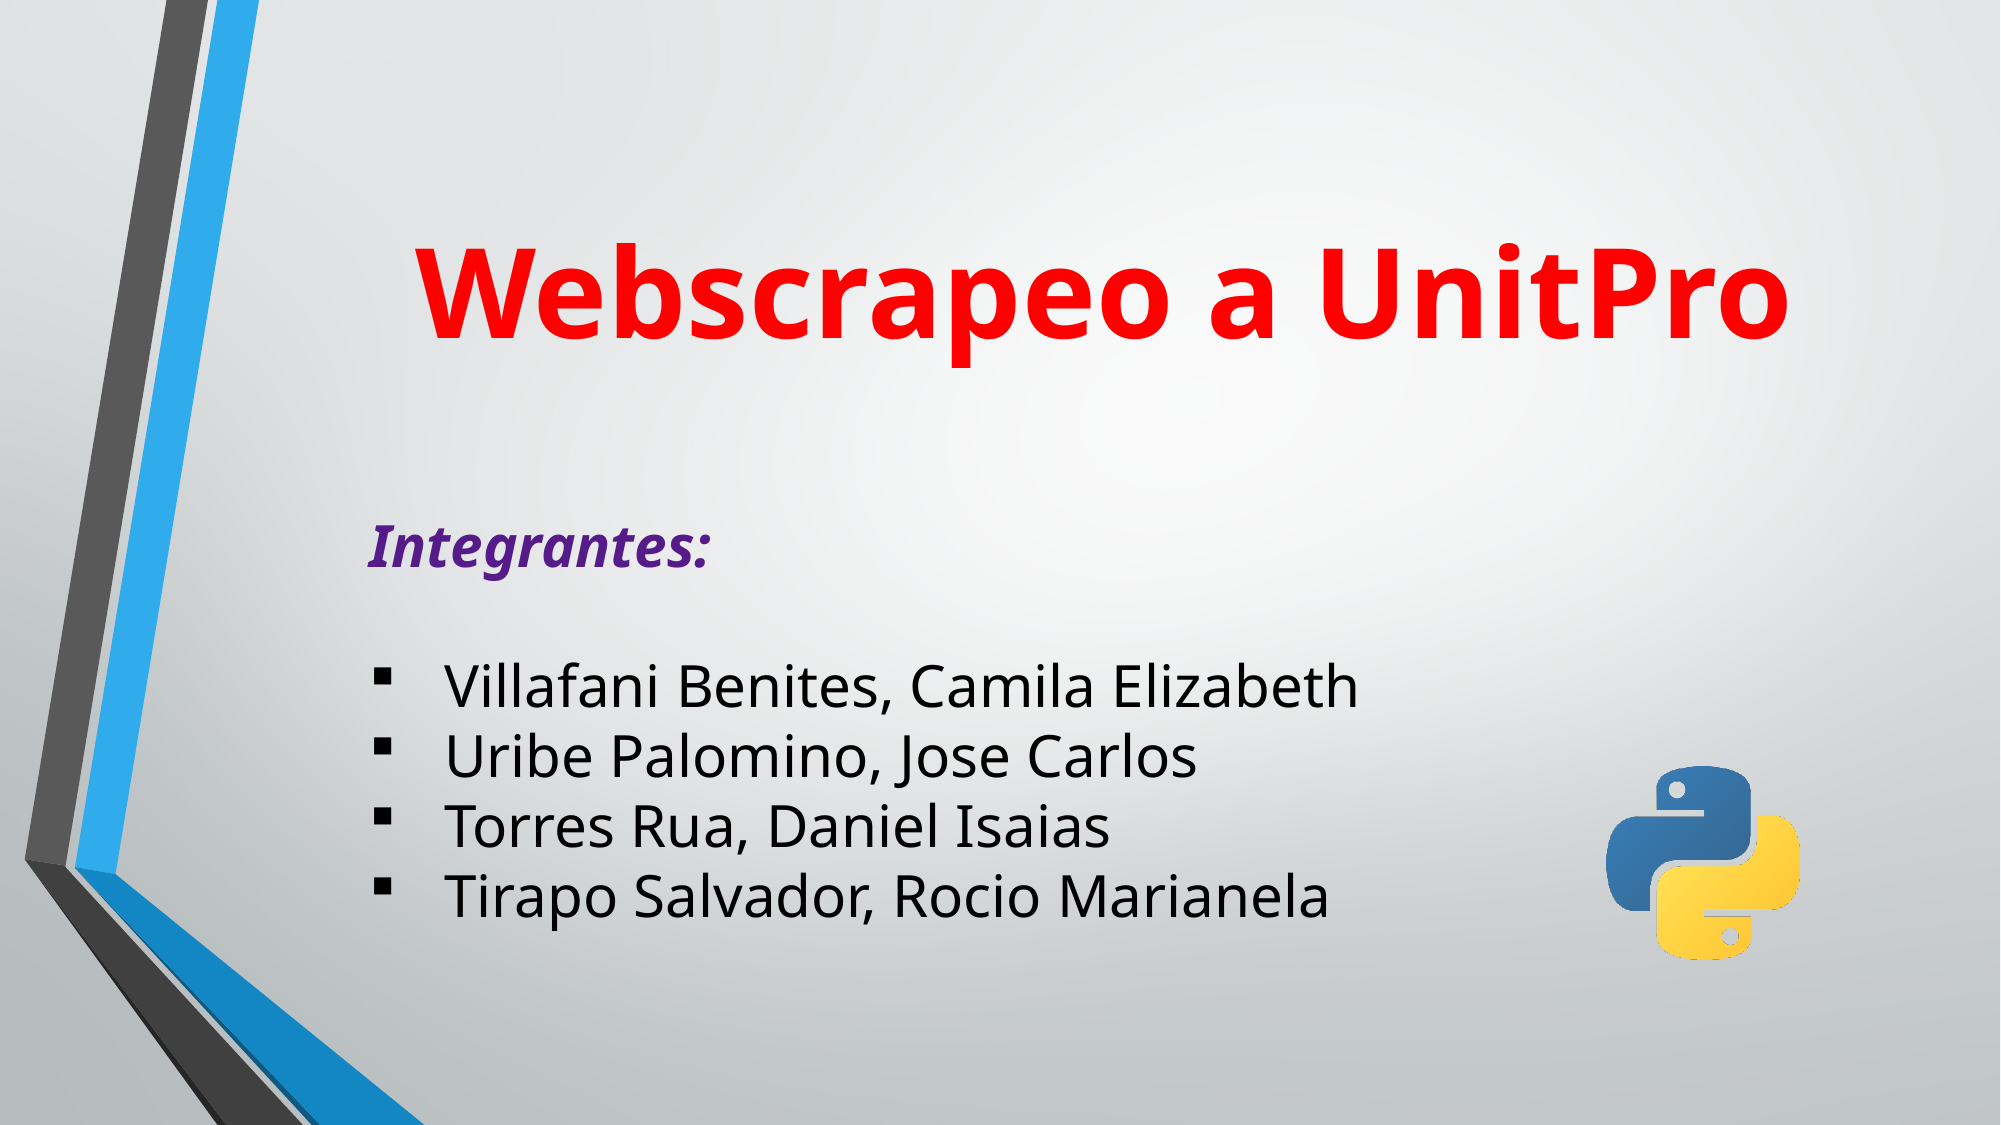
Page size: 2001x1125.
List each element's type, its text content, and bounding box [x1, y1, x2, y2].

text_box Integrantes: Villafani Benites, Camila Elizabeth Uribe Palomino, Jose Carlos Torres Rua, Daniel Isaias Tirapo Salvador, Rocio Marianela [354, 501, 1391, 936]
text_box Webscrapeo a UnitPro [400, 205, 1841, 371]
picture [1606, 766, 1801, 961]
